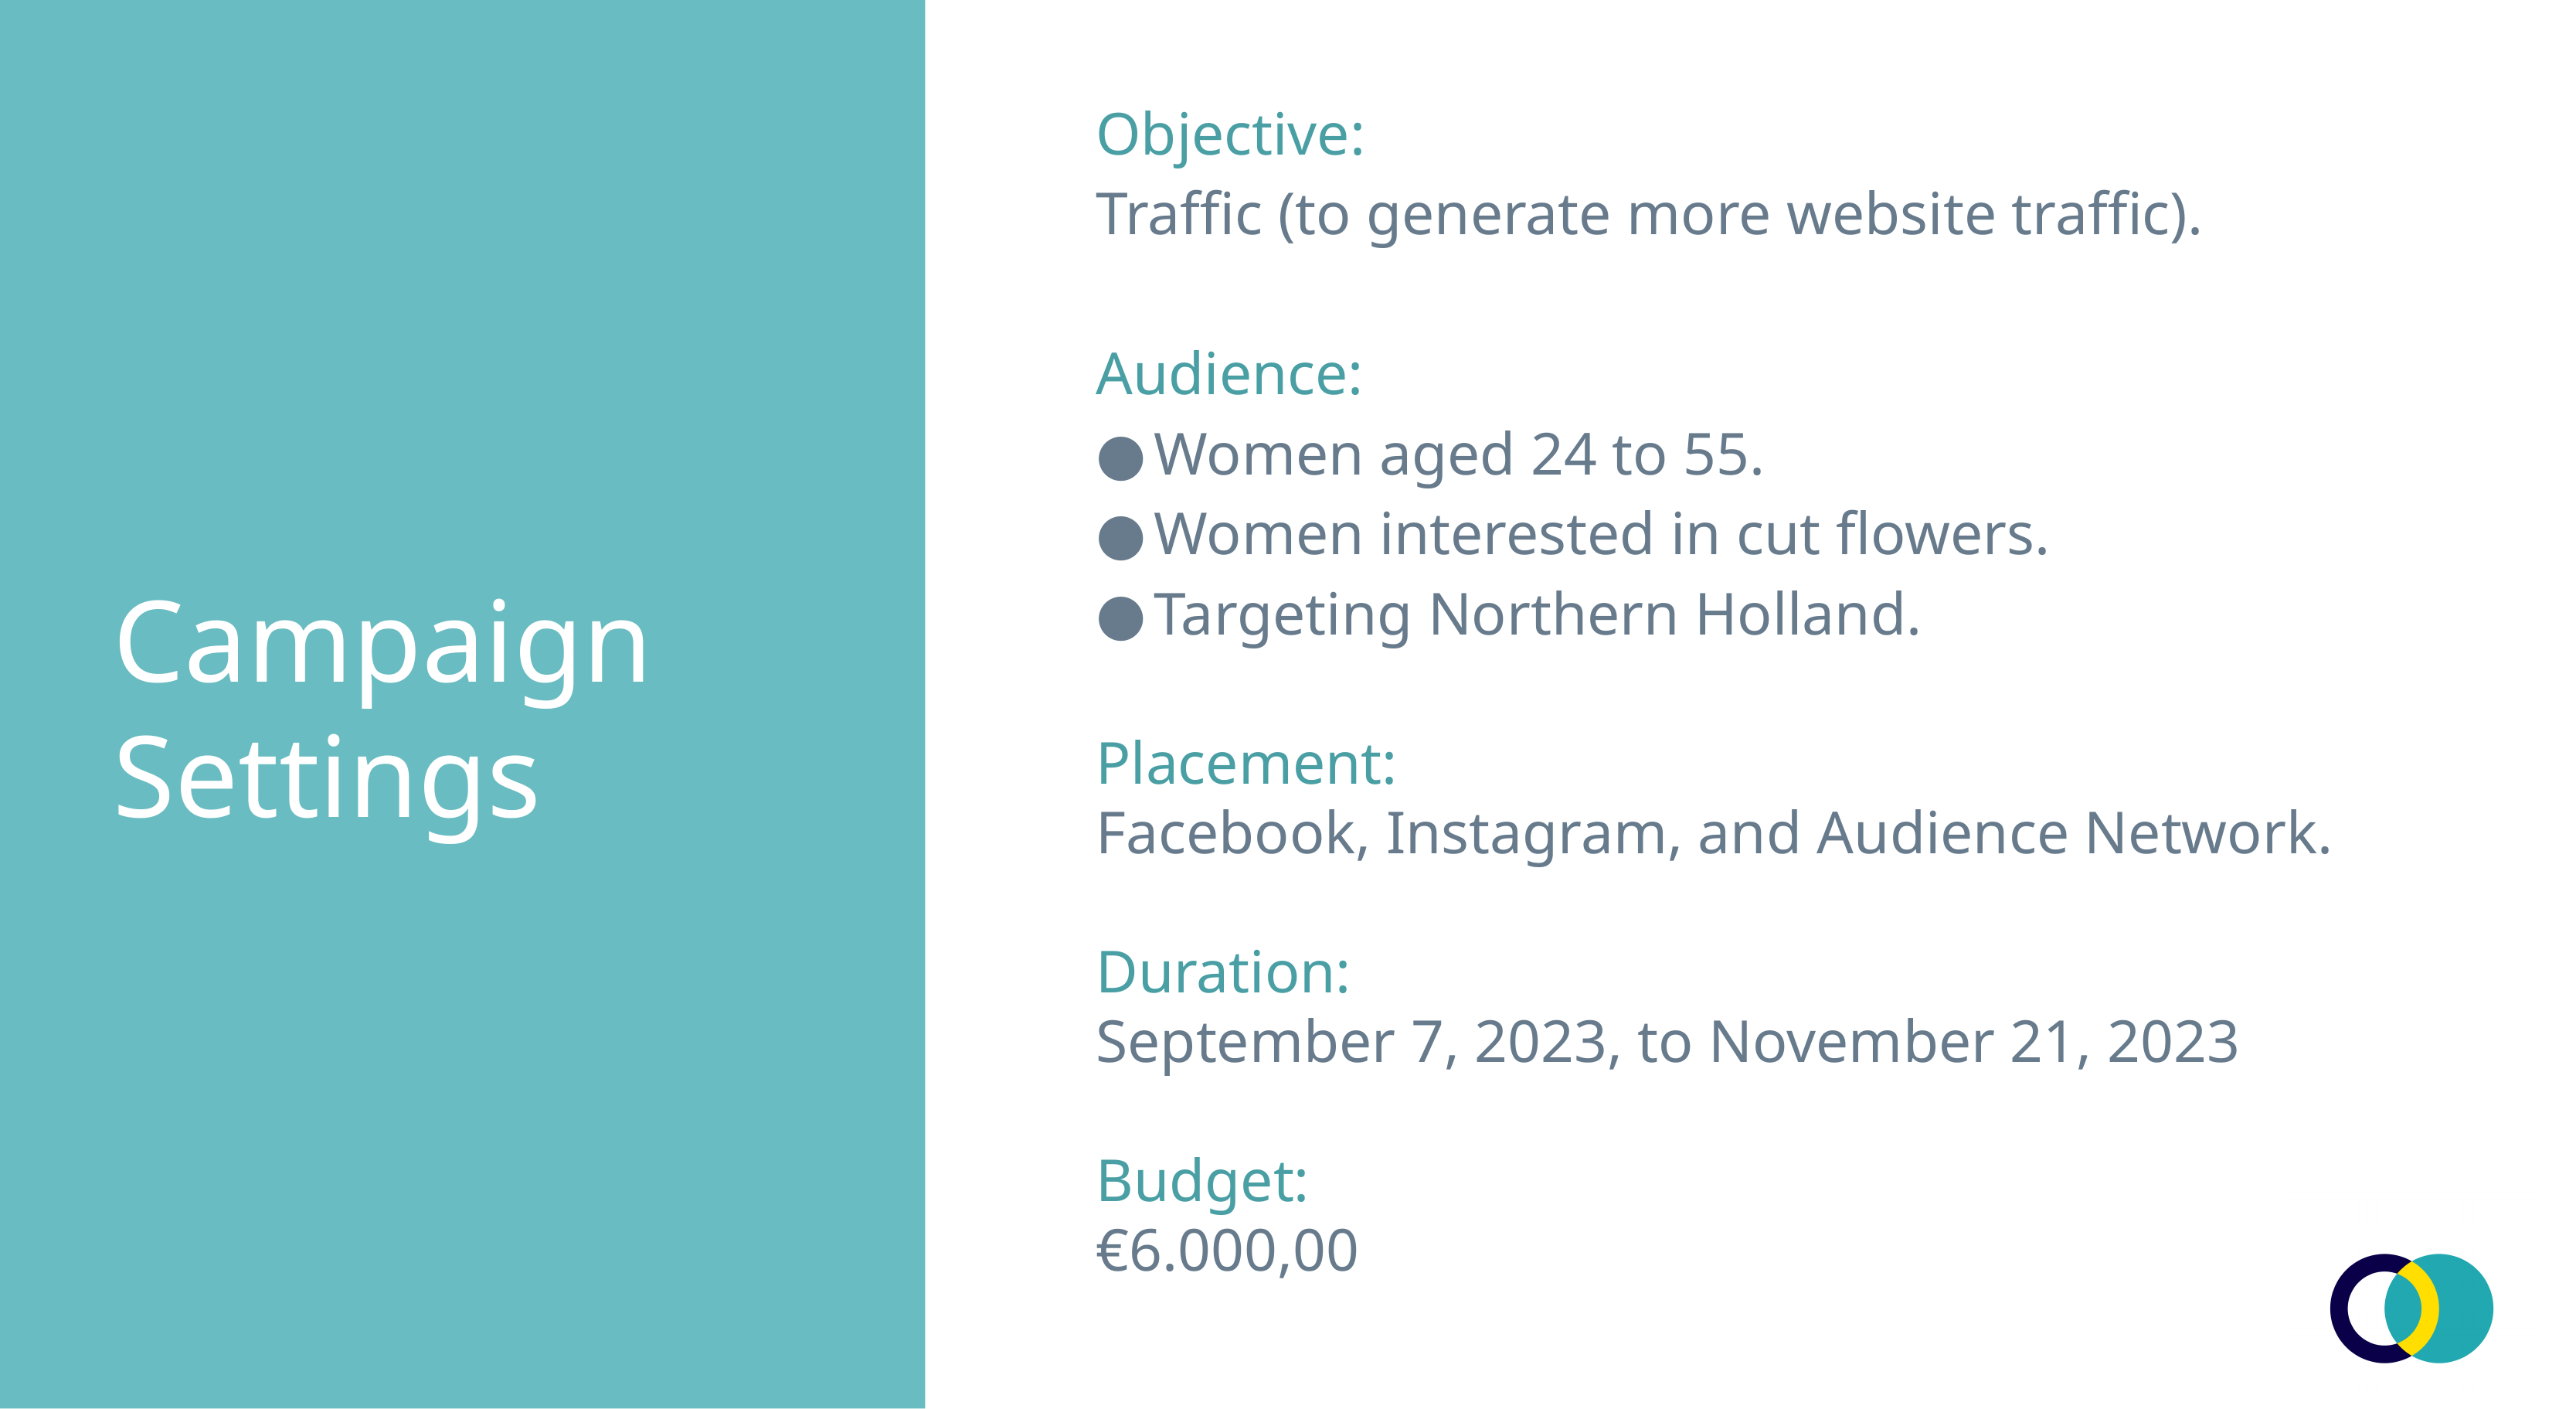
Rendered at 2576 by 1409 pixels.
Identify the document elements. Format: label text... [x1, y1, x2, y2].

picture [2289, 1186, 2534, 1396]
text_box Objective: Traffic (to generate more website traffic). Audience: Women aged 24 to 55. Women interested in cut flowers. Targeting Northern Holland. Placement: Facebook, Instagram, and Audience Network. Duration: September 7, 2023, to November 21, 2023 Budget: €6.000,00 [1070, 60, 2375, 1301]
title Campaign Settings [87, 475, 850, 934]
